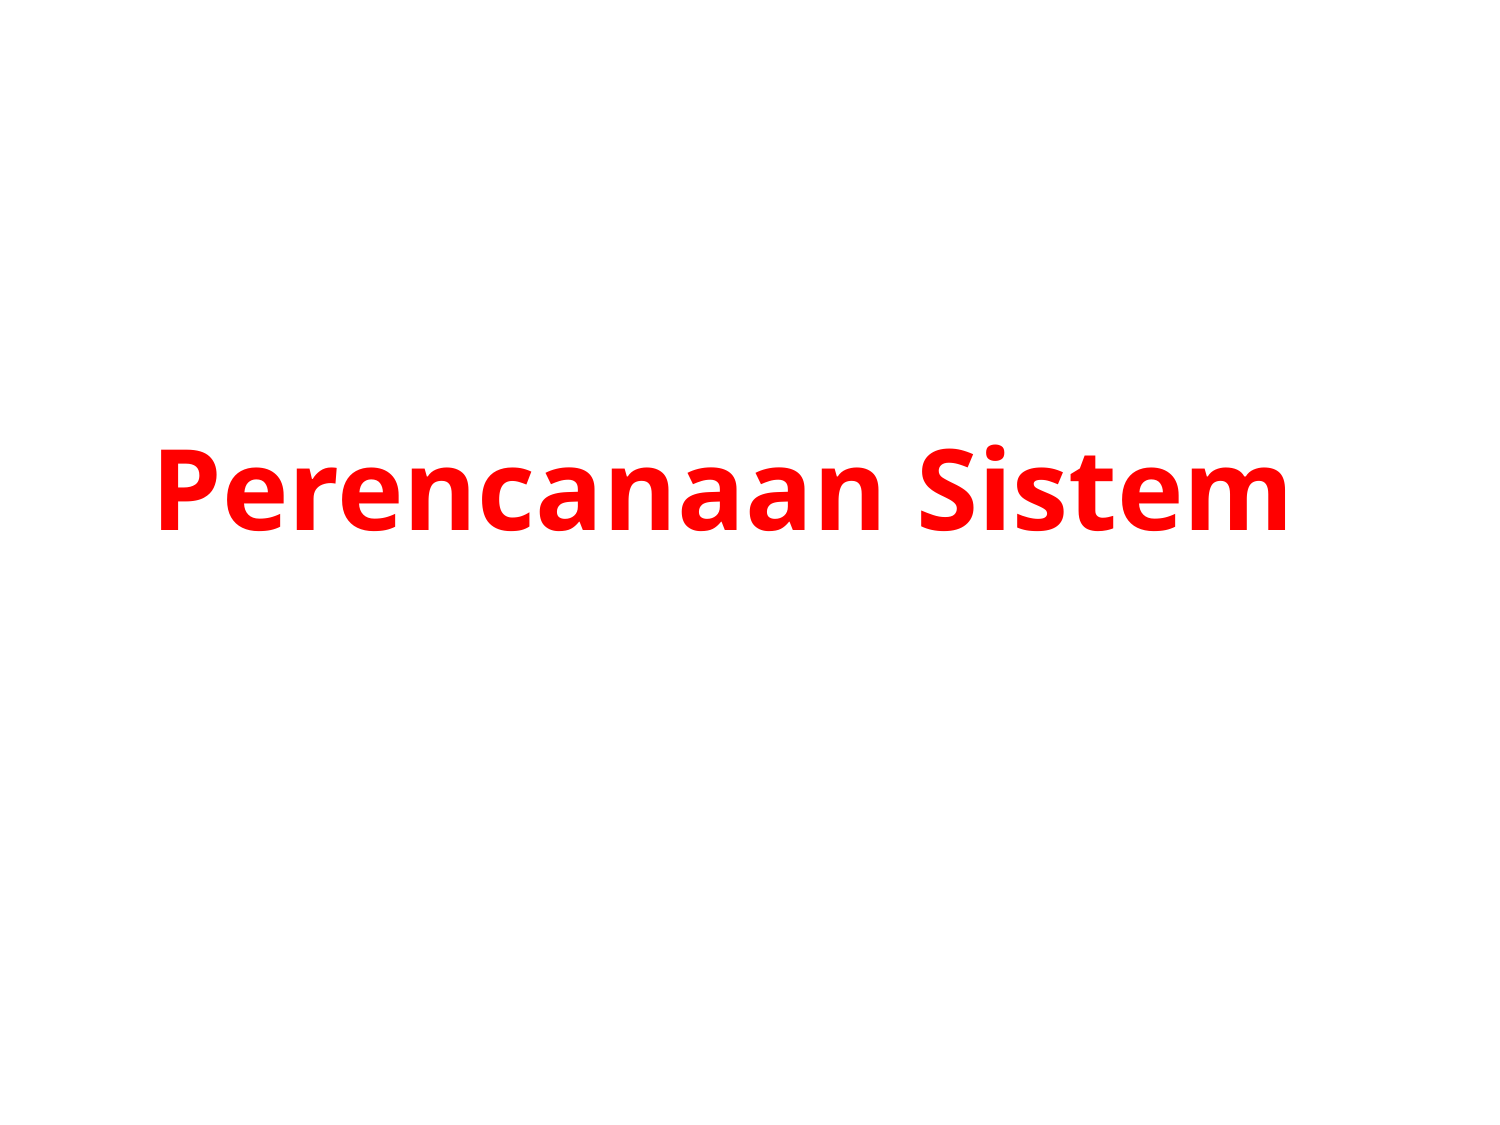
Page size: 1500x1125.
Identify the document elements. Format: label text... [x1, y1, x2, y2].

title Perencanaan Sistem [136, 183, 1353, 563]
